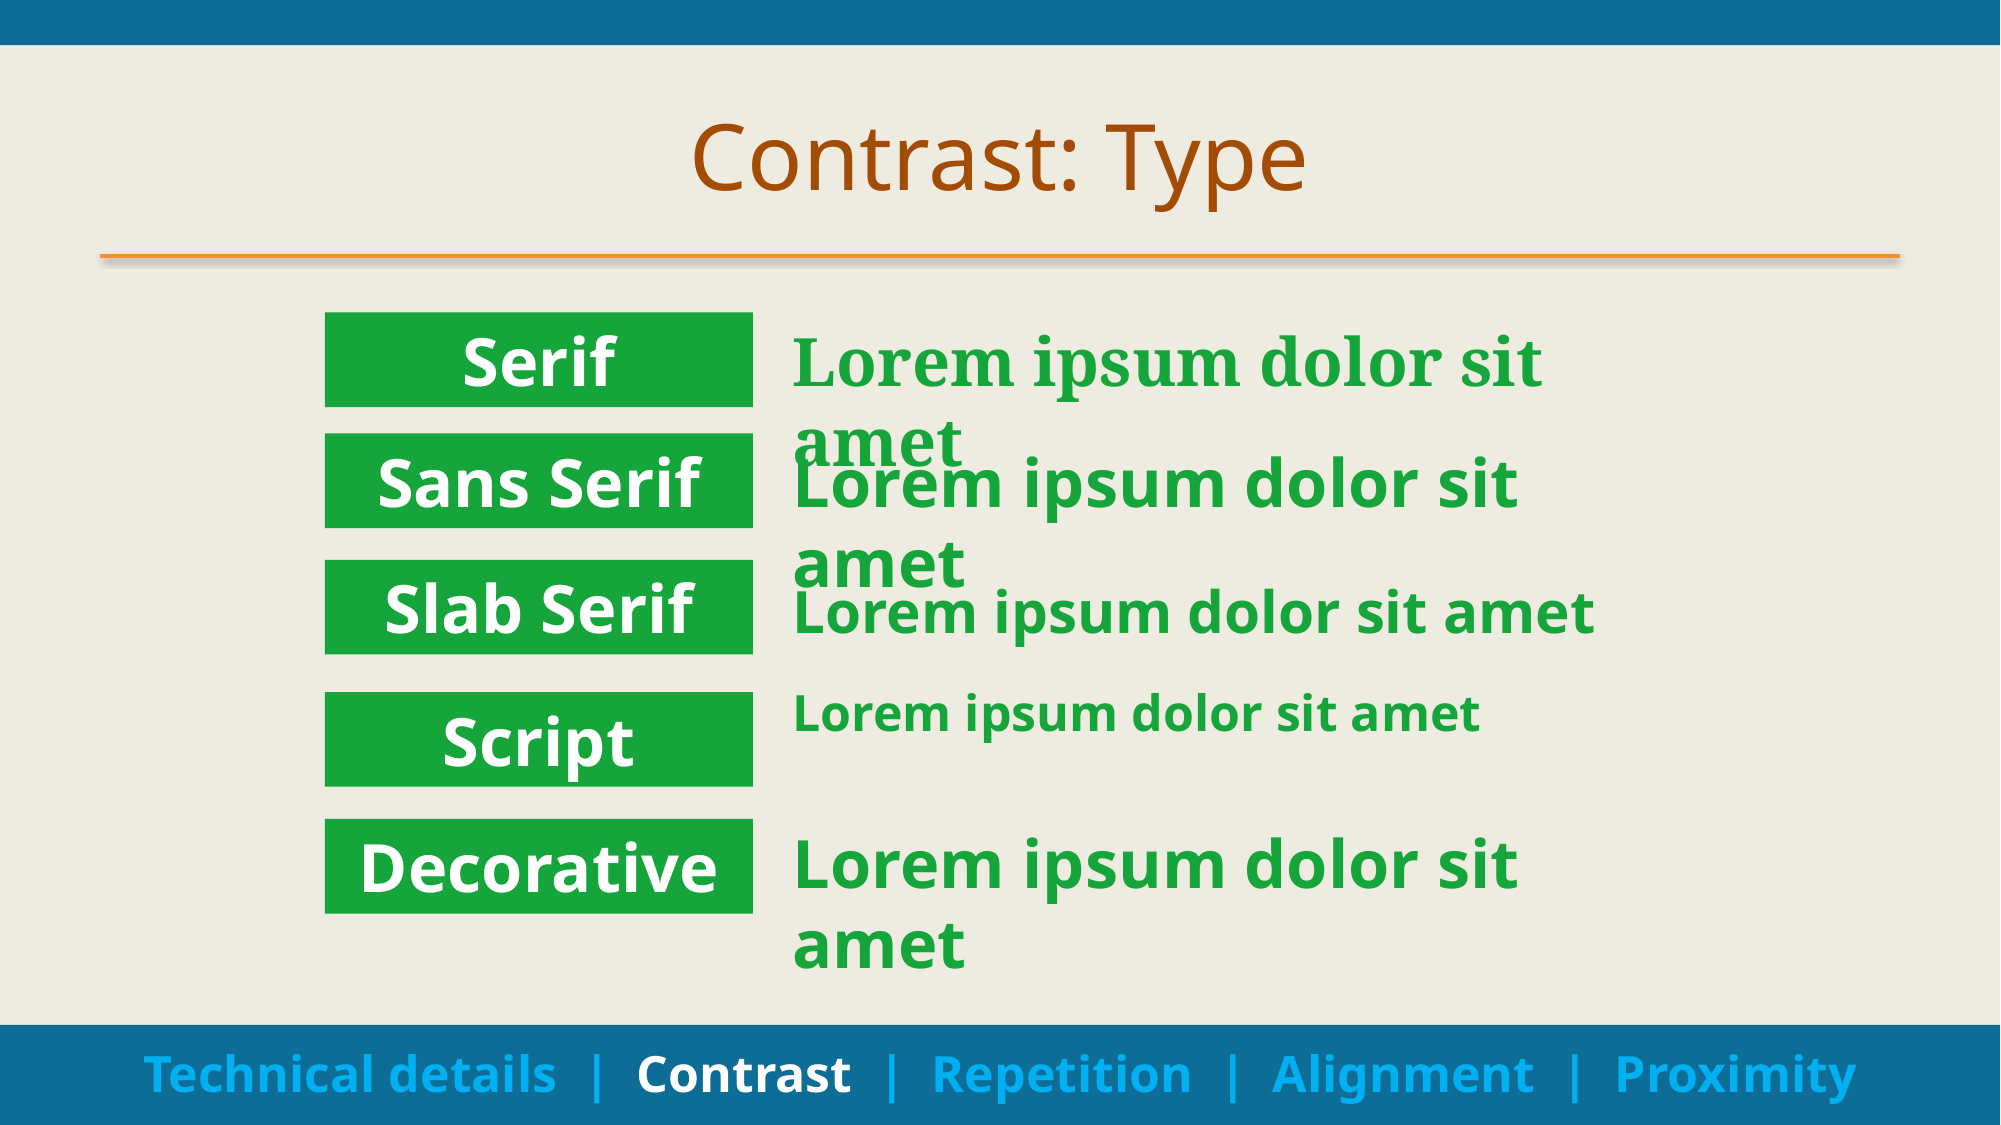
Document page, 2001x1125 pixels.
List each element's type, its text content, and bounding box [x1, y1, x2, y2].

text_box Lorem ipsum dolor sit amet [777, 312, 1675, 433]
text_box Slab Serif [324, 559, 753, 655]
text_box Lorem ipsum dolor sit amet [777, 673, 1675, 749]
text_box Serif [324, 312, 753, 408]
text_box Technical details | Contrast | Repetition | Alignment | Proximity [0, 1035, 2000, 1110]
title Contrast: Type [99, 75, 1900, 233]
text_box Lorem ipsum dolor sit amet [777, 433, 1675, 567]
text_box Lorem ipsum dolor sit amet [777, 814, 1675, 990]
text_box Lorem ipsum dolor sit amet [777, 567, 1675, 653]
text_box Script [324, 692, 753, 787]
text_box Sans Serif [324, 433, 753, 529]
text_box Decorative [324, 818, 753, 914]
